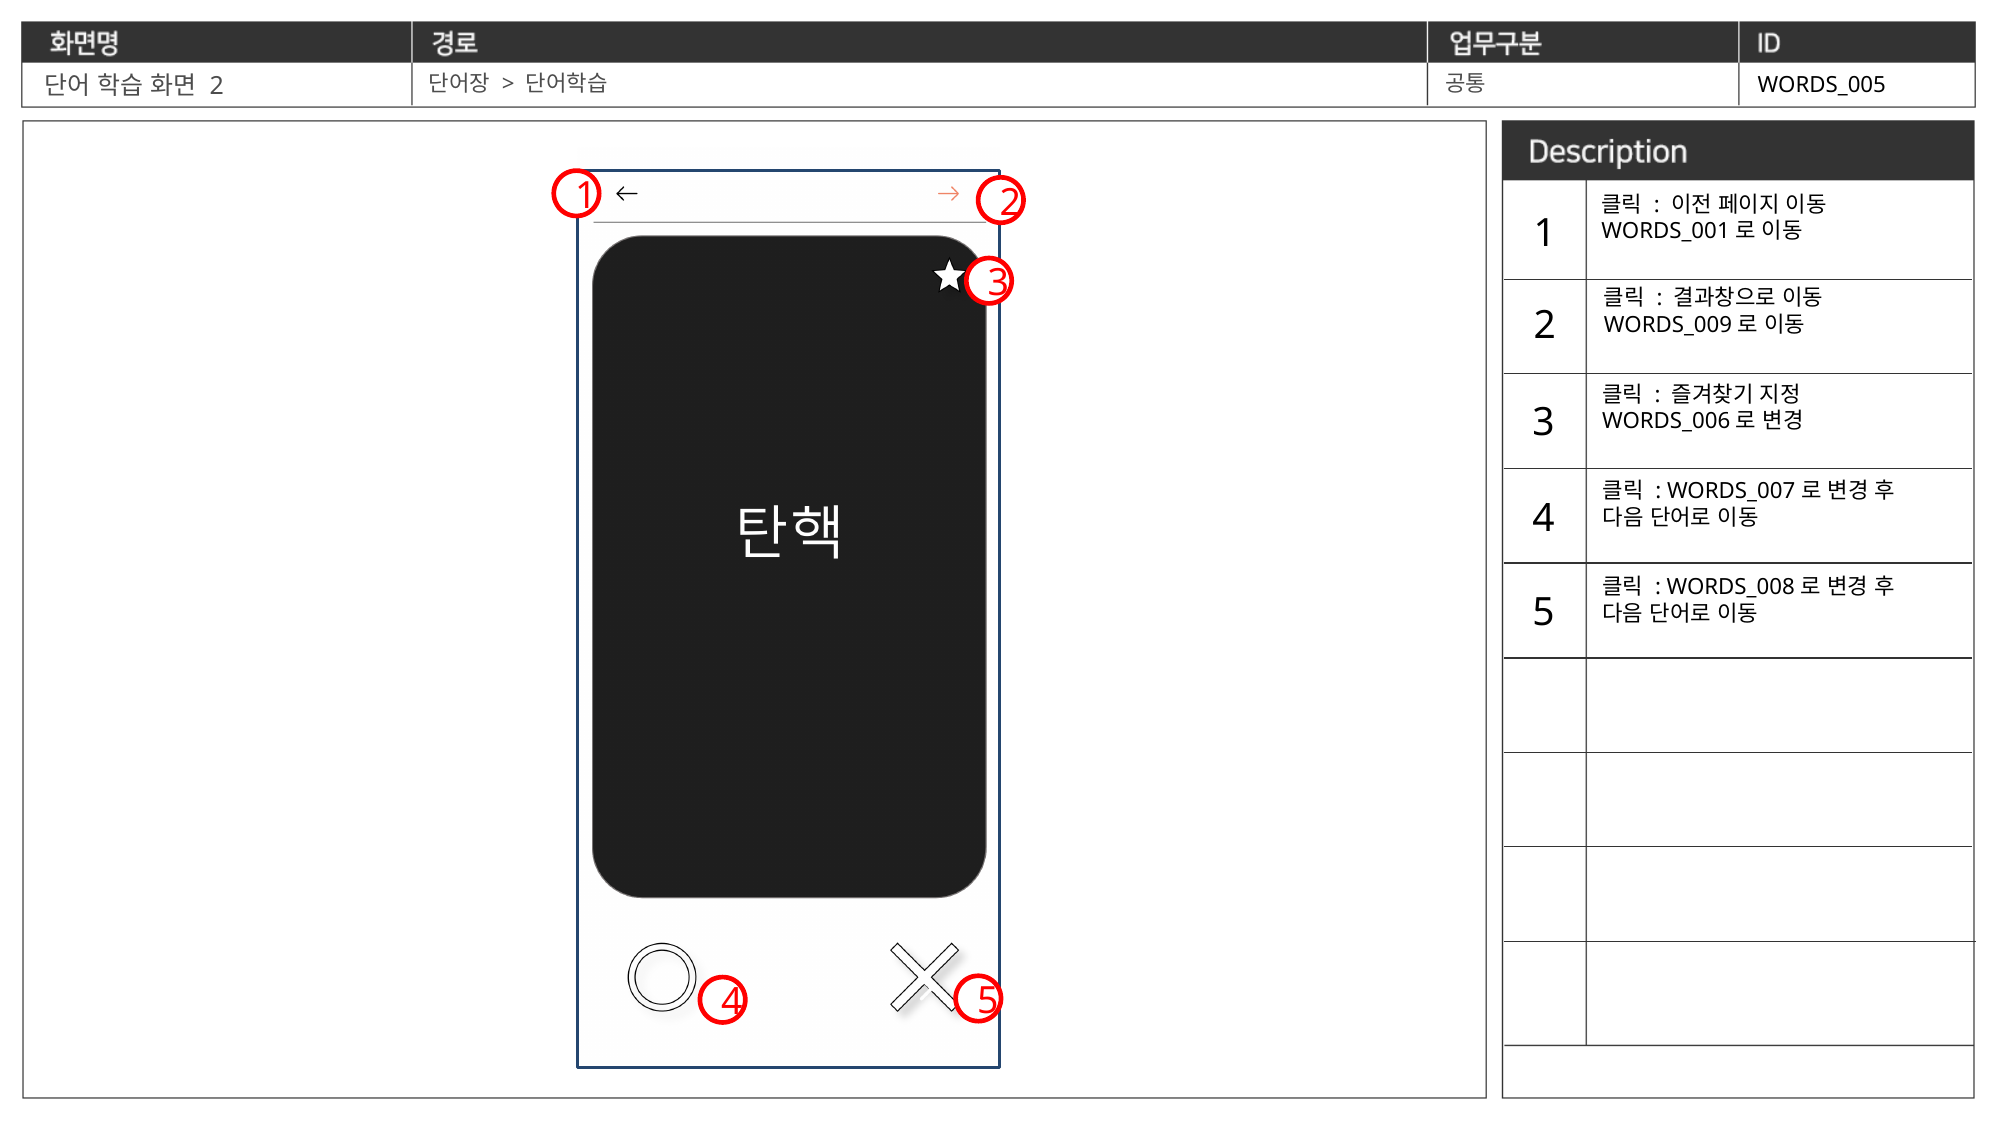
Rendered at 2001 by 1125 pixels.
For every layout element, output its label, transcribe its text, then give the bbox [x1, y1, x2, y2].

text_box [1586, 289, 1972, 371]
text_box 2 [1006, 176, 1026, 224]
text_box 5 [1500, 573, 1587, 656]
text_box 4 [1500, 478, 1587, 561]
text_box [1586, 184, 1972, 277]
text_box 단어장 > 단어학습 [414, 61, 1419, 104]
text_box 2 [1503, 289, 1586, 371]
text_box WORDS_005 [1742, 63, 1902, 105]
picture [0, 0, 2001, 1125]
text_box 단어 학습 화면 2 [29, 61, 407, 107]
text_box 클릭 : WORDS_008로 변경 후 다음 단어로 이동 [1587, 575, 1911, 633]
text_box 3 [1500, 383, 1587, 467]
text_box 클릭 : 즐겨찾기 지정 WORDS_006로 변경 [1587, 384, 1819, 441]
text_box [1587, 480, 1972, 560]
text_box 3 [1006, 263, 1014, 299]
text_box [1587, 384, 1972, 466]
text_box 클릭 : 이전 페이지 이동 WORDS_001로 이동 [1586, 182, 1970, 251]
text_box 공통 [1430, 61, 1741, 104]
text_box 1 [552, 169, 570, 217]
text_box 클릭 : WORDS_007로 변경 후 다음 단어로 이동 [1588, 480, 1911, 537]
text_box 클릭 : 결과창으로 이동 WORDS_009로 이동 [1589, 291, 1839, 344]
text_box 1 [1503, 183, 1586, 276]
